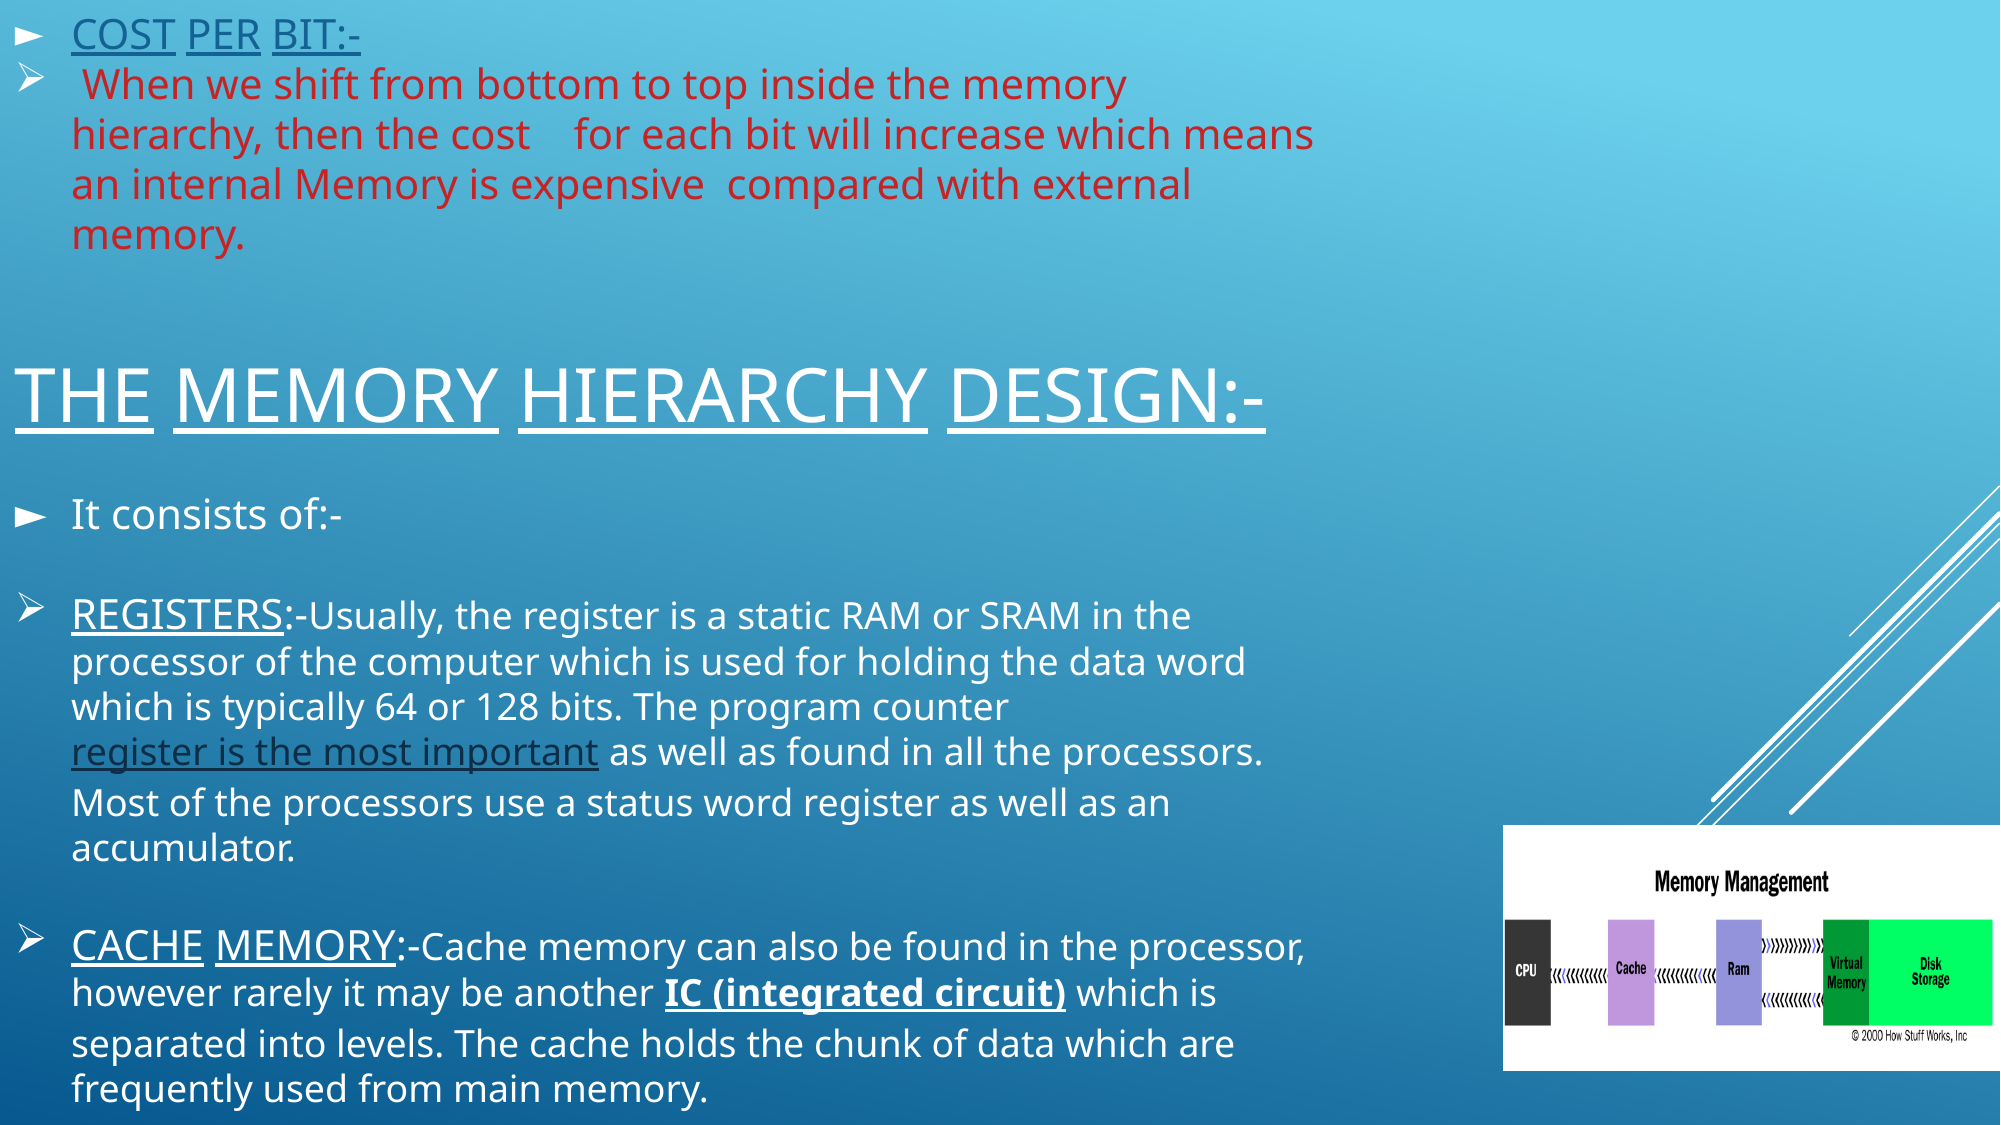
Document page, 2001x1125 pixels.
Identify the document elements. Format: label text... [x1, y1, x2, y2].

picture [1503, 825, 2000, 1071]
text_box COST PER BIT:- When we shift from bottom to top inside the memory hierarchy, then the cost for each bit will increase which means an internal Memory is expensive compared with external memory. THE MEMORY HIERARCHY DESIGN:- It consists of:- REGISTERS:-Usually, the register is a static RAM or SRAM in the processor of the computer which is used for holding the data word which is typically 64 or 128 bits. The program counter register is the most important as well as found in all the processors. Most of the processors use a status word register as well as an accumulator. CACHE MEMORY:-Cache memory can also be found in the processor, however rarely it may be another IC (integrated circuit) which is separated into levels. The cache holds the chunk of data which are frequently used from main memory. [0, 0, 1345, 1125]
